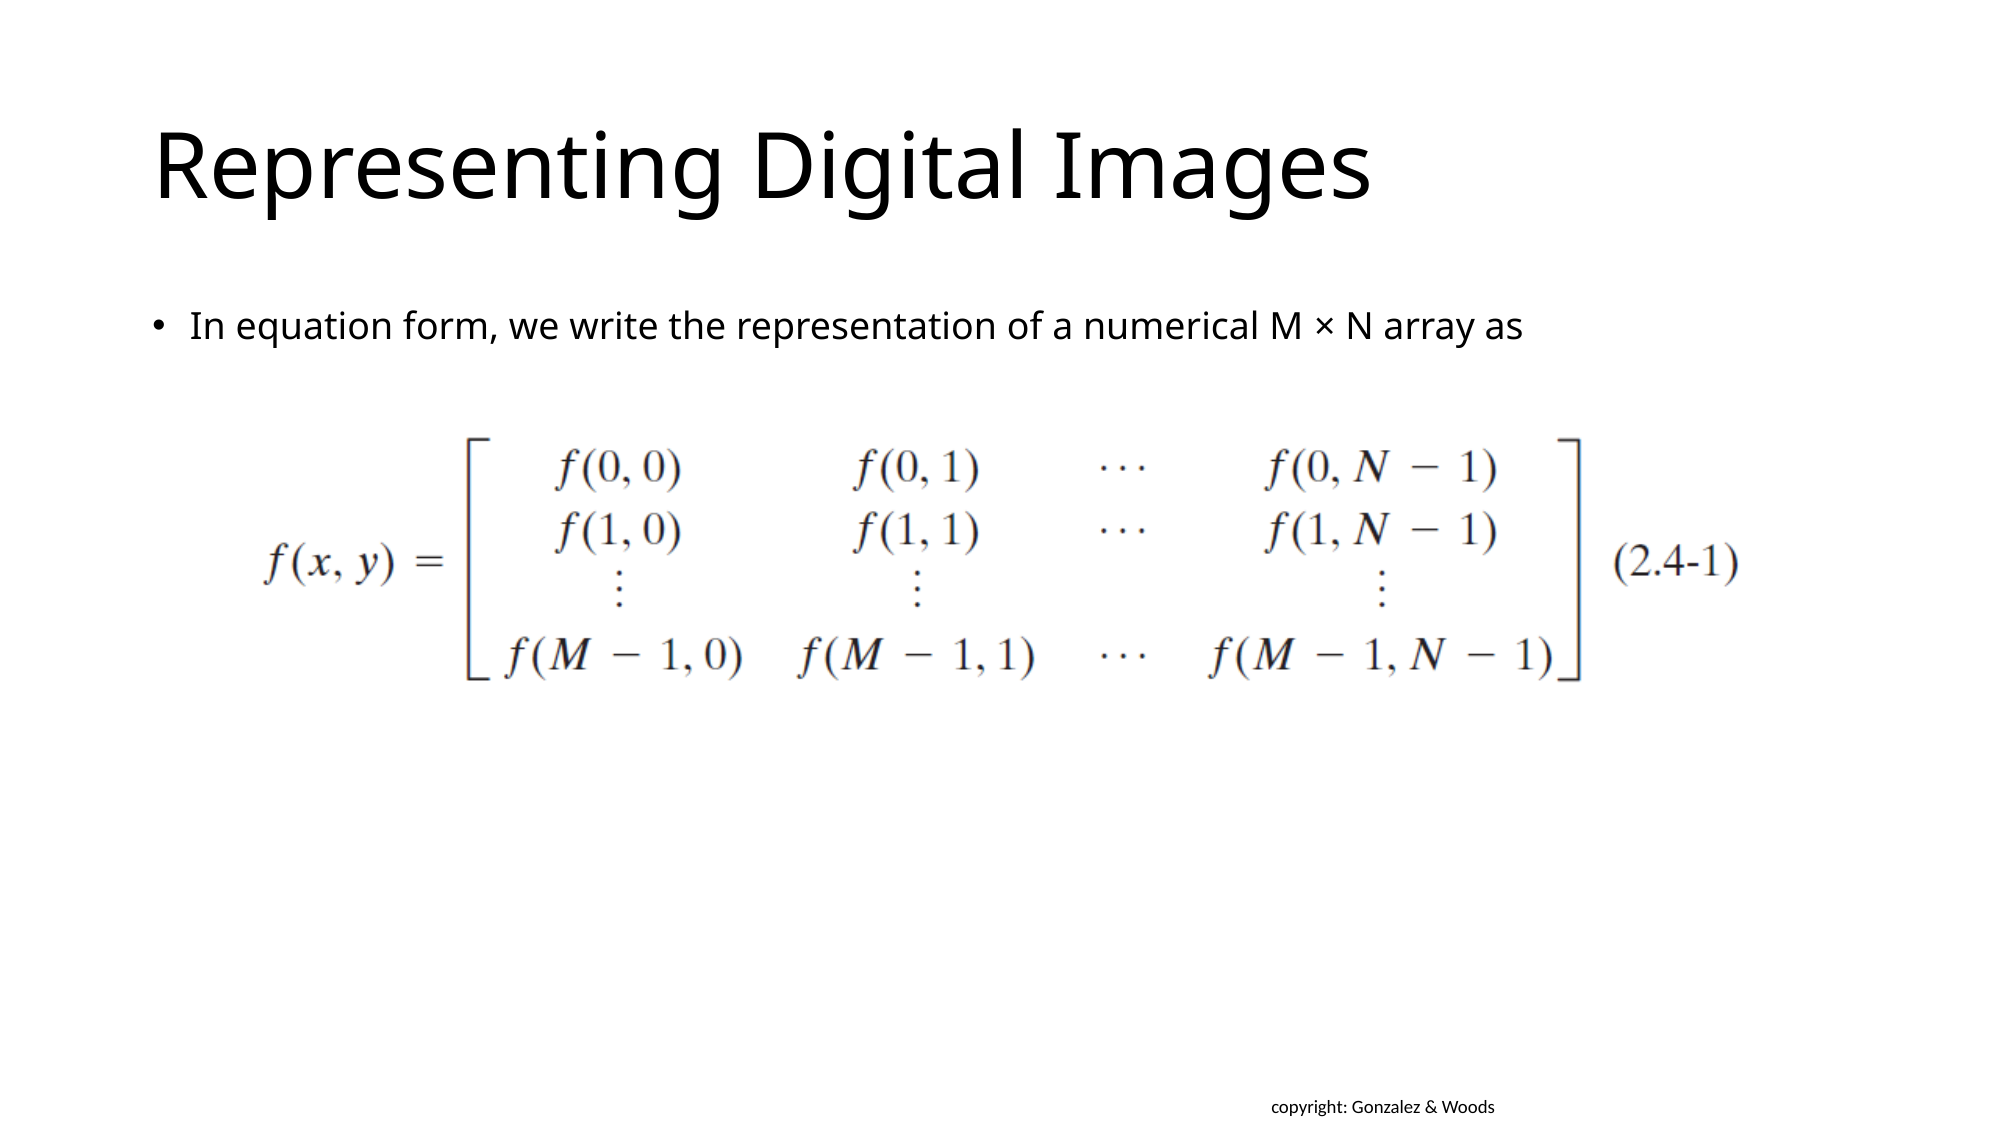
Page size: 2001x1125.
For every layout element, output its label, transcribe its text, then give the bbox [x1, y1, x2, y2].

picture [241, 377, 1758, 748]
title Representing Digital Images [137, 59, 1863, 278]
text_box copyright: Gonzalez & Woods [1252, 1087, 1514, 1125]
list In equation form, we write the representation of a numerical M × N array as [137, 299, 1863, 1014]
